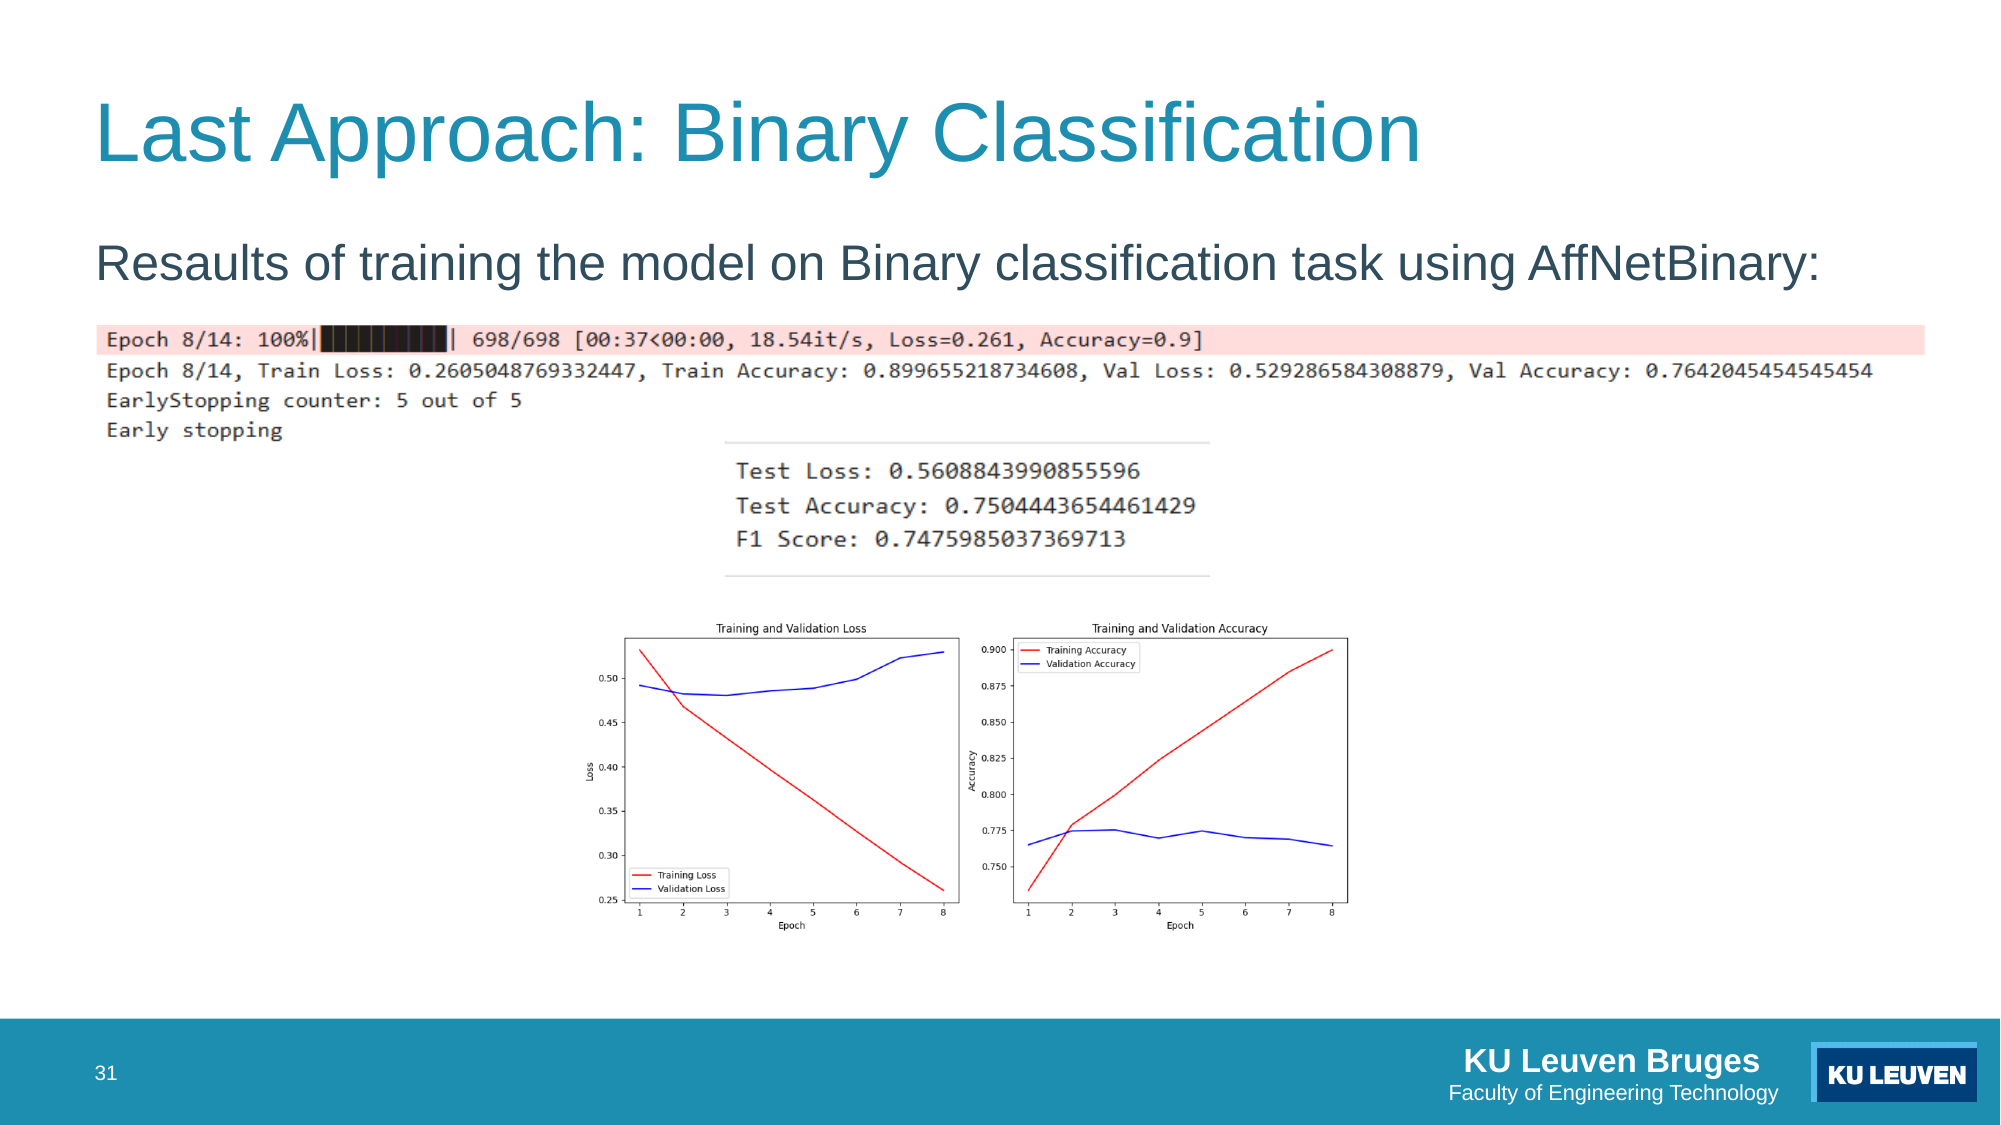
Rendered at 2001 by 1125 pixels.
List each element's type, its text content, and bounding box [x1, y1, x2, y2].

title Last Approach: Binary Classification [94, 33, 1906, 223]
footer KU Leuven Bruges Faculty of Engineering Technology [989, 1018, 1809, 1125]
picture [94, 325, 1932, 577]
list Resaults of training the model on Binary classification task using AffNetBinary: [80, 222, 1852, 956]
picture [1811, 1042, 1977, 1102]
picture [574, 616, 1357, 934]
slide_number 31 [94, 1018, 201, 1125]
